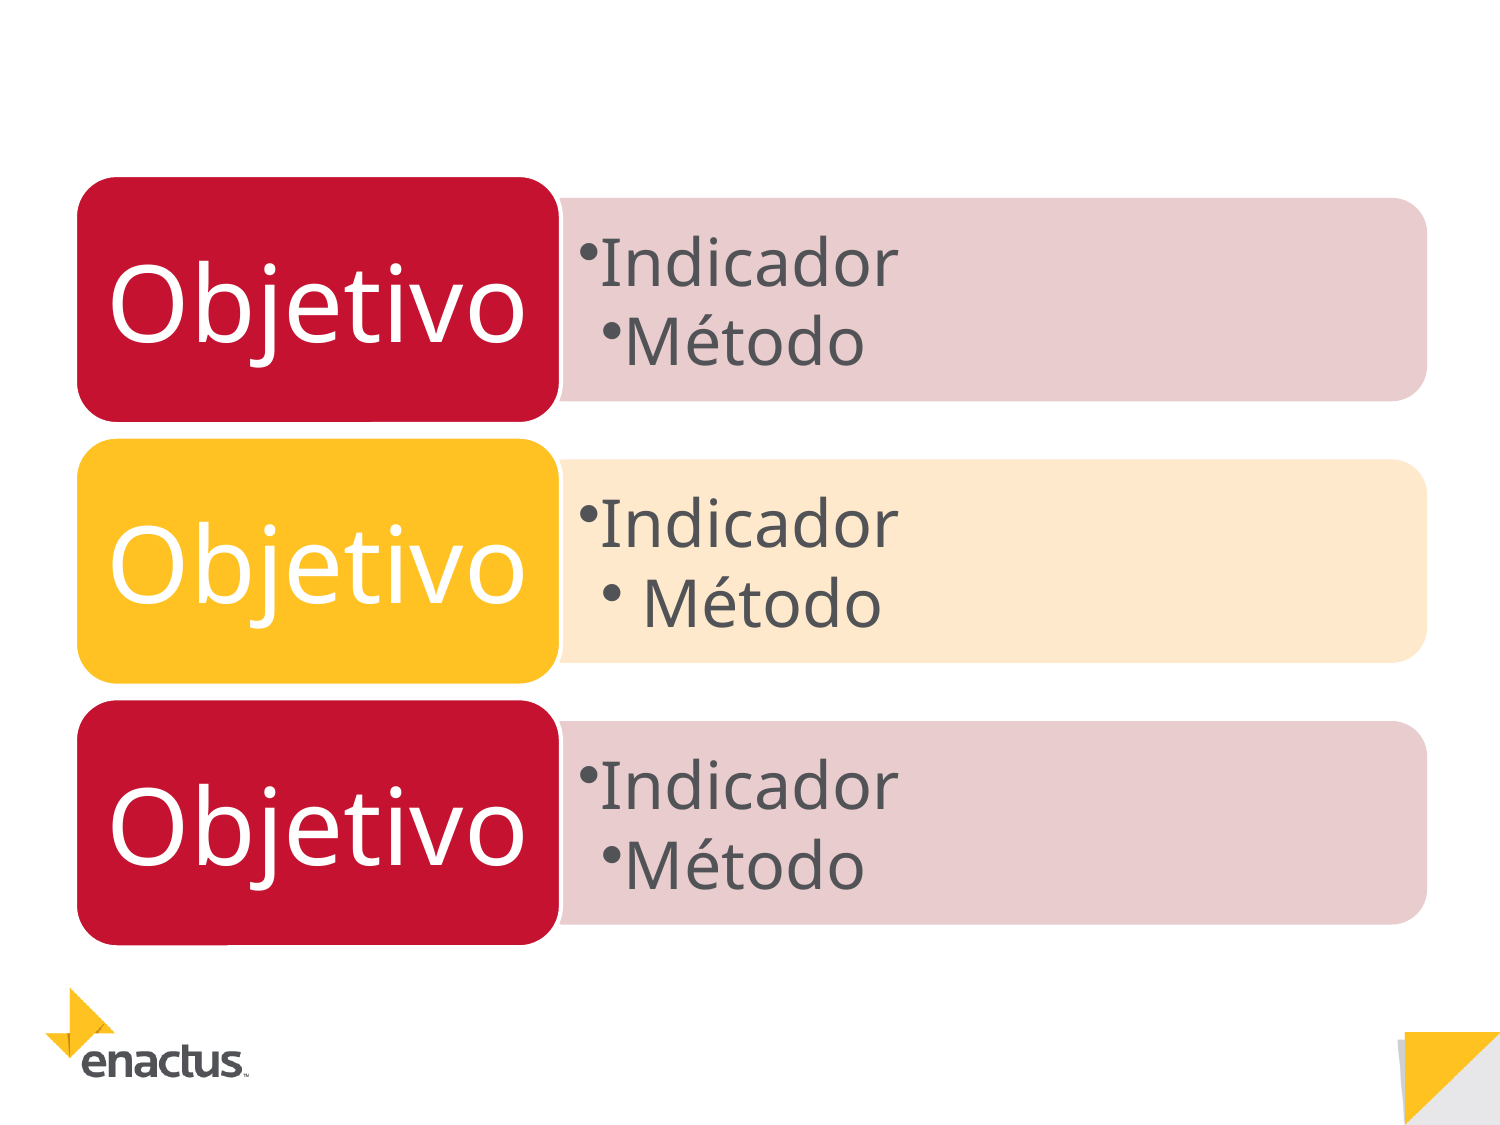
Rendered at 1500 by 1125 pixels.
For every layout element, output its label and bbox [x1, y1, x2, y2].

picture [0, 978, 1500, 1125]
list [74, 174, 1426, 948]
